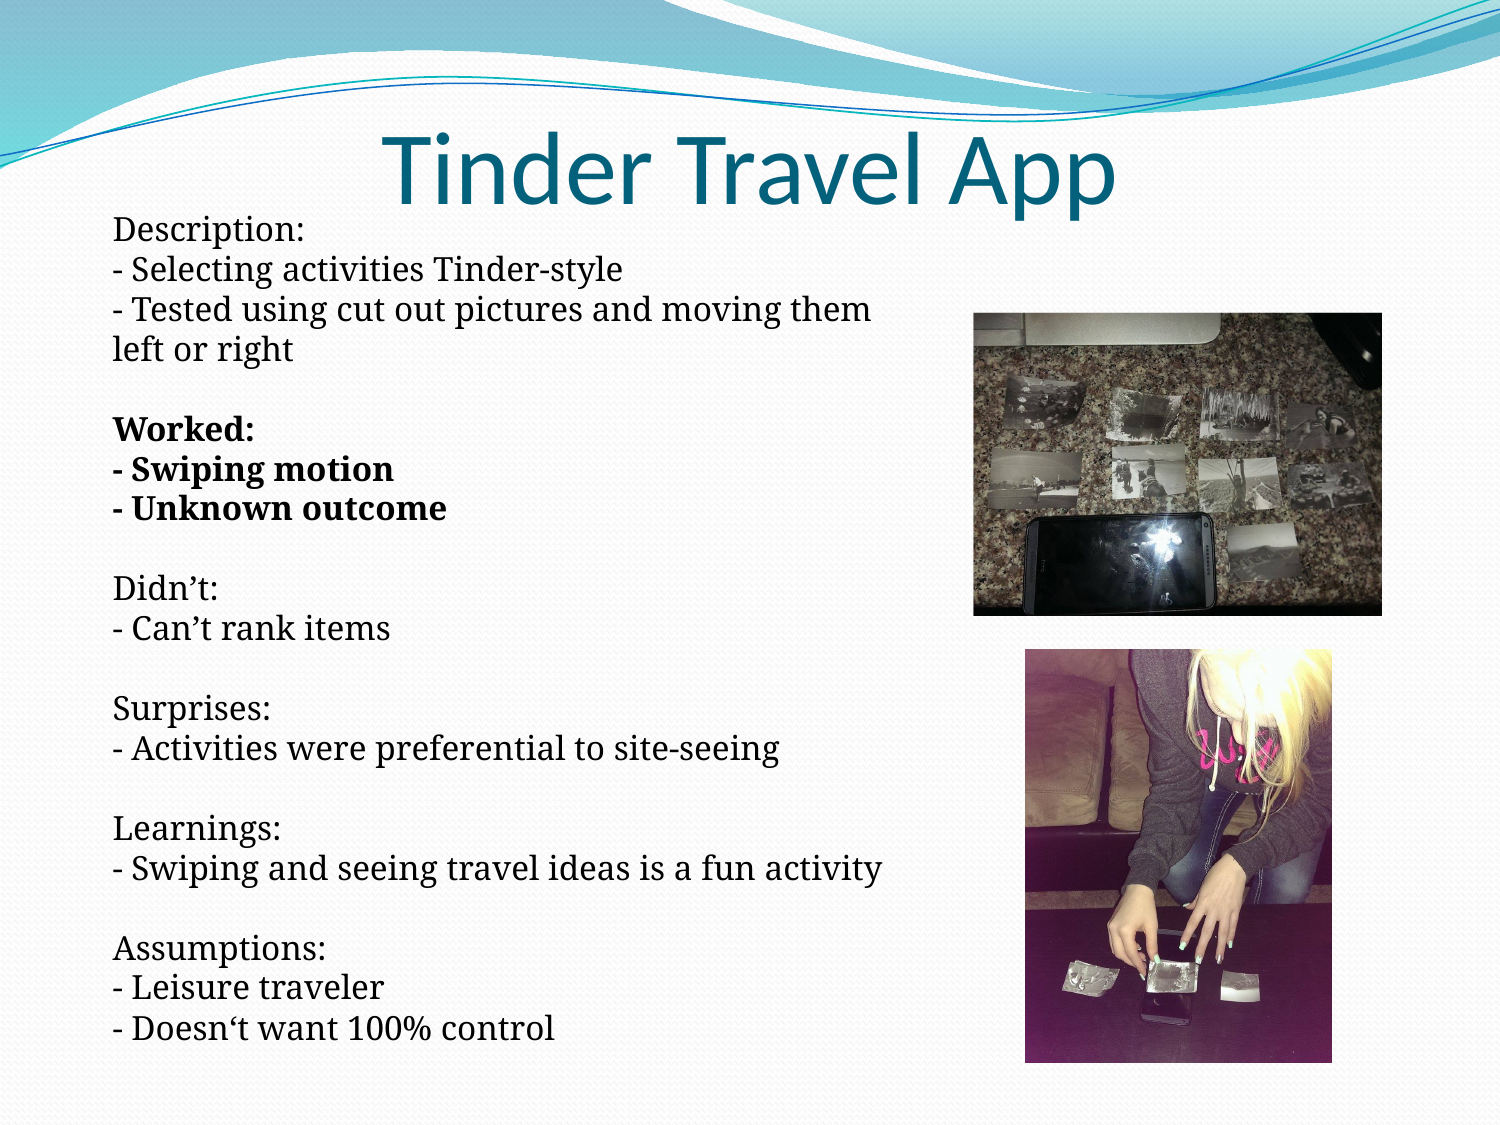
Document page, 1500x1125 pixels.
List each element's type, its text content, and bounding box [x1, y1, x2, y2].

picture [1333, 313, 1382, 616]
title Tinder Travel App [75, 37, 1425, 225]
picture [974, 313, 1021, 616]
text_box Description: - Selecting activities Tinder-style - Tested using cut out pictures and moving them left or right Worked: - Swiping motion - Unknown outcome Didn’t: - Can’t rank items Surprises: - Activities were preferential to site-seeing Learnings: - Swiping and seeing travel ideas is a fun activity Assumptions: - Leisure traveler - Doesn‘t want 100% control [97, 200, 923, 1054]
picture [1024, 649, 1332, 1063]
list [1025, 259, 1330, 649]
